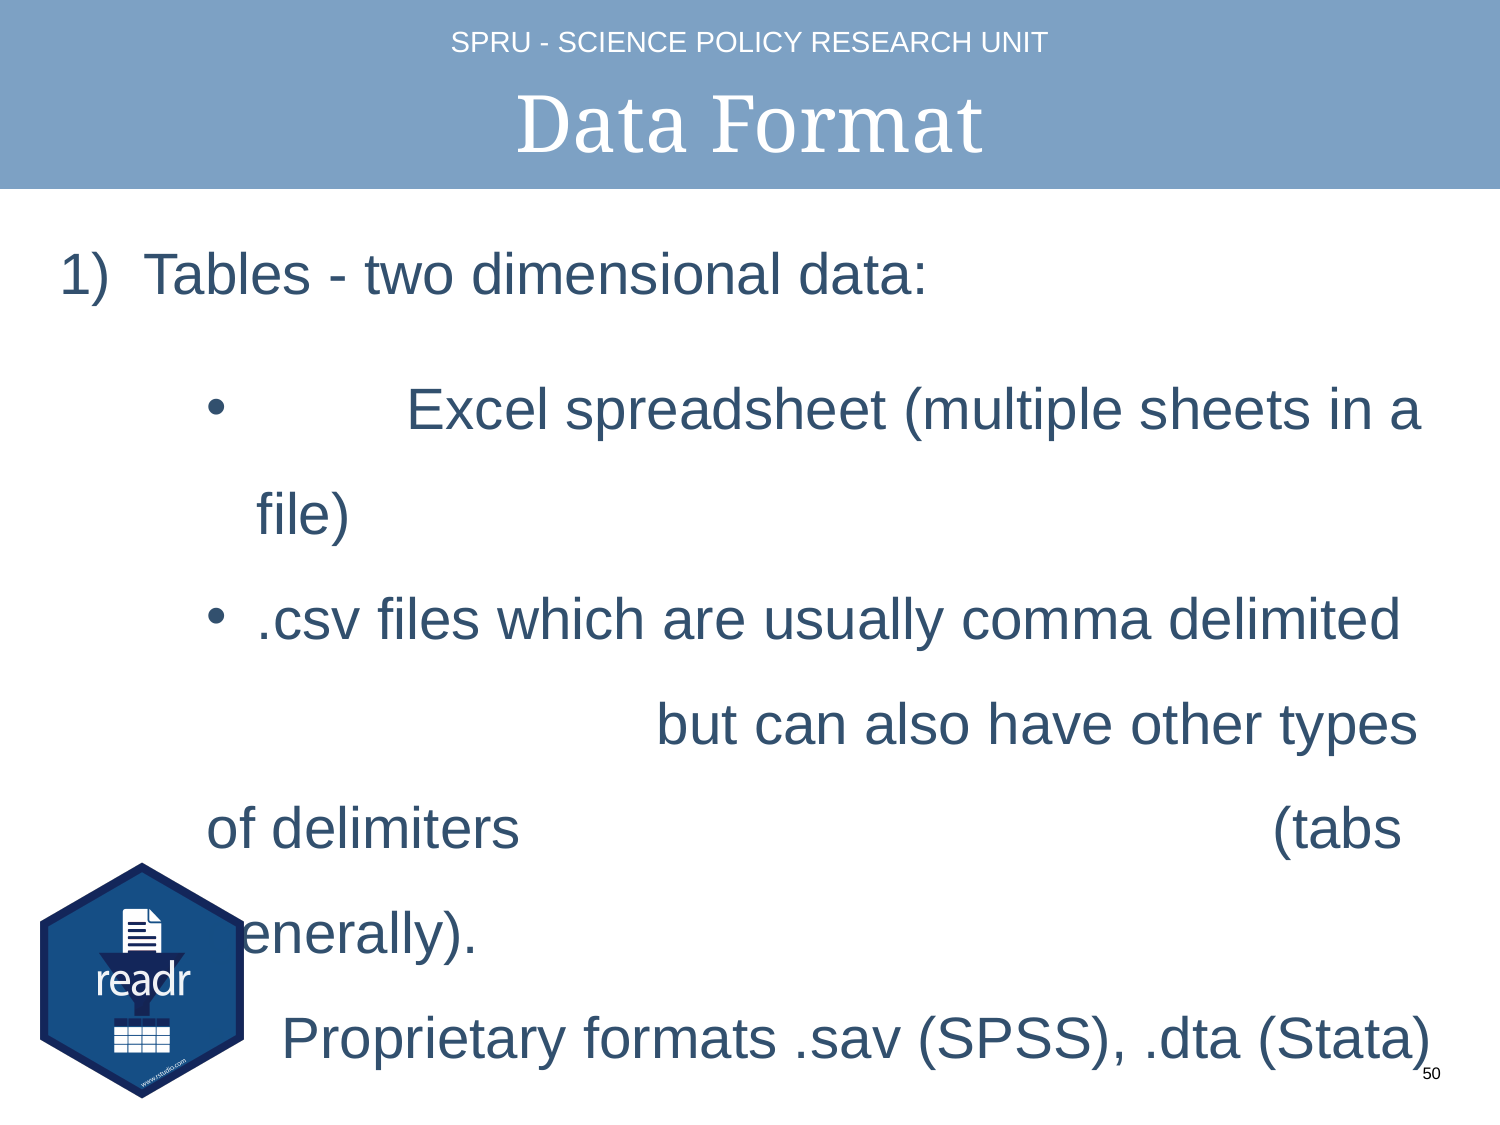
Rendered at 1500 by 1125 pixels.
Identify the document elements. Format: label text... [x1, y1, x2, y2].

picture [39, 861, 245, 1099]
title Data Format [59, 68, 1441, 185]
list Tables - two dimensional data: Excel spreadsheet (multiple sheets in a file) .csv files which are usually comma delimited but can also have other types of delimiters (tabs generally). Proprietary formats .sav (SPSS), .dta (Stata) [59, 241, 1441, 925]
